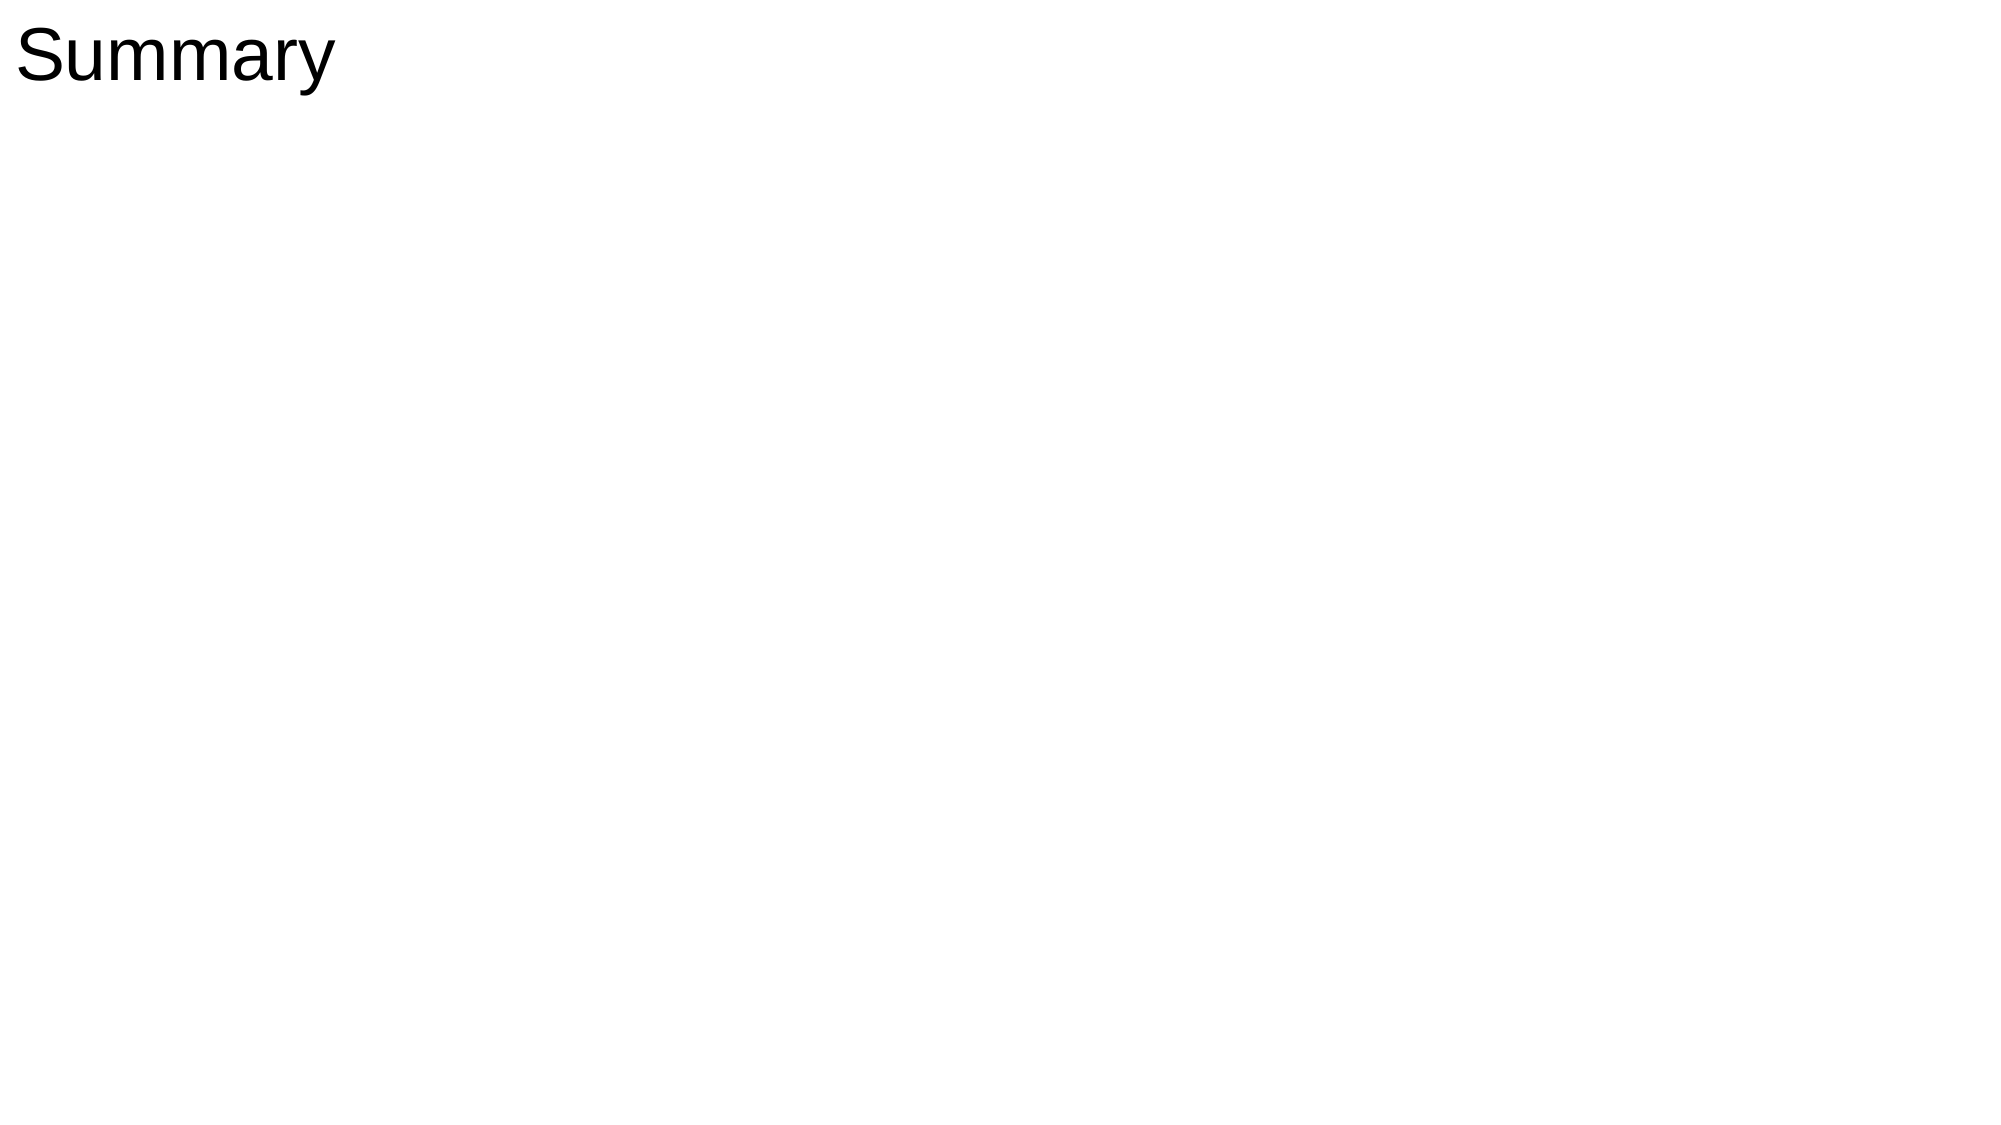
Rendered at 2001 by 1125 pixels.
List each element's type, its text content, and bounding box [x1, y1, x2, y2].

title Summary [0, 0, 1725, 112]
